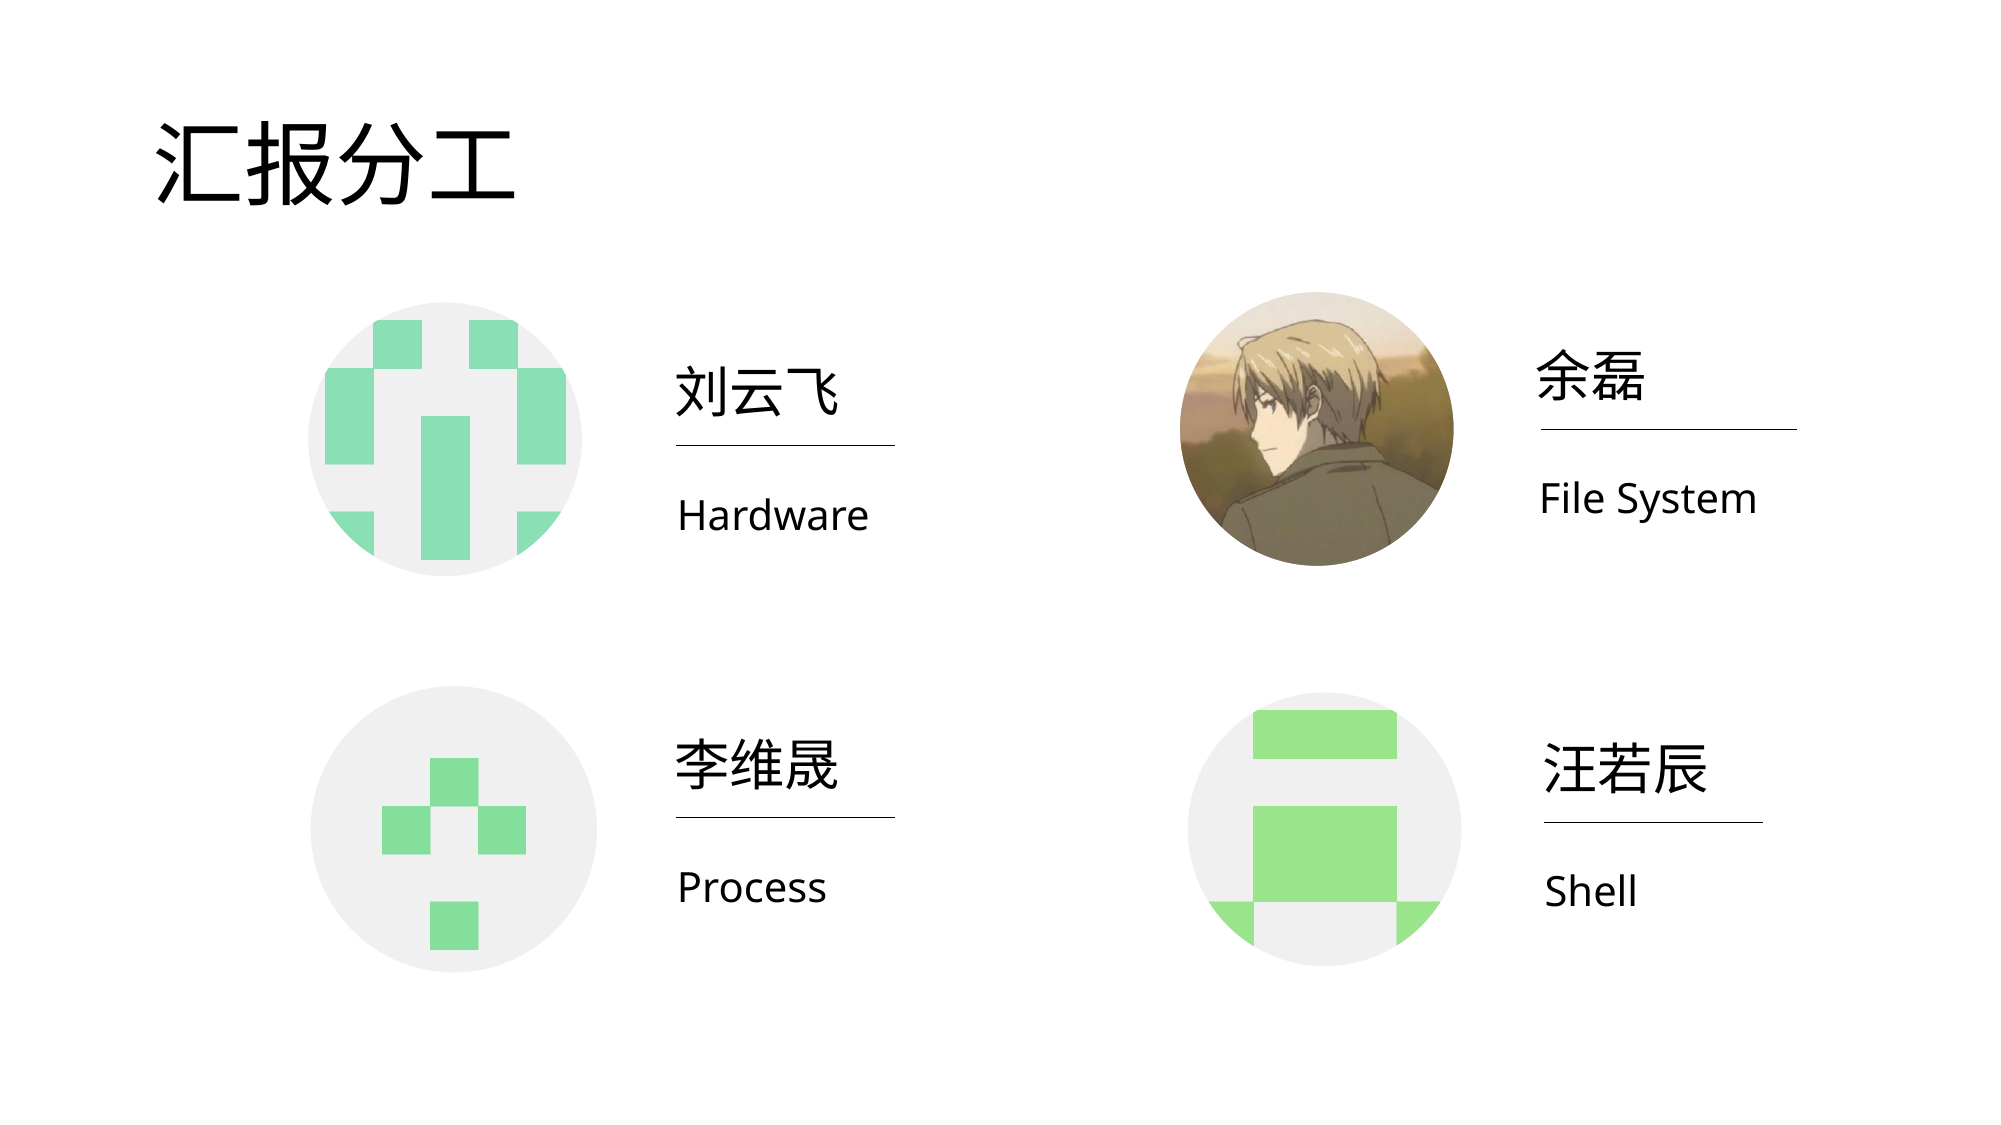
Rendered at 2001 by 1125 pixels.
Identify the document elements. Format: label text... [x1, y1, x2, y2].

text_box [1527, 726, 1778, 917]
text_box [659, 722, 910, 913]
text_box [301, 295, 589, 583]
title 汇报分工 [137, 59, 1863, 278]
text_box [310, 685, 598, 973]
text_box [1180, 685, 1469, 973]
text_box [1173, 285, 1461, 573]
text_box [1521, 333, 1815, 590]
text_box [659, 349, 910, 541]
